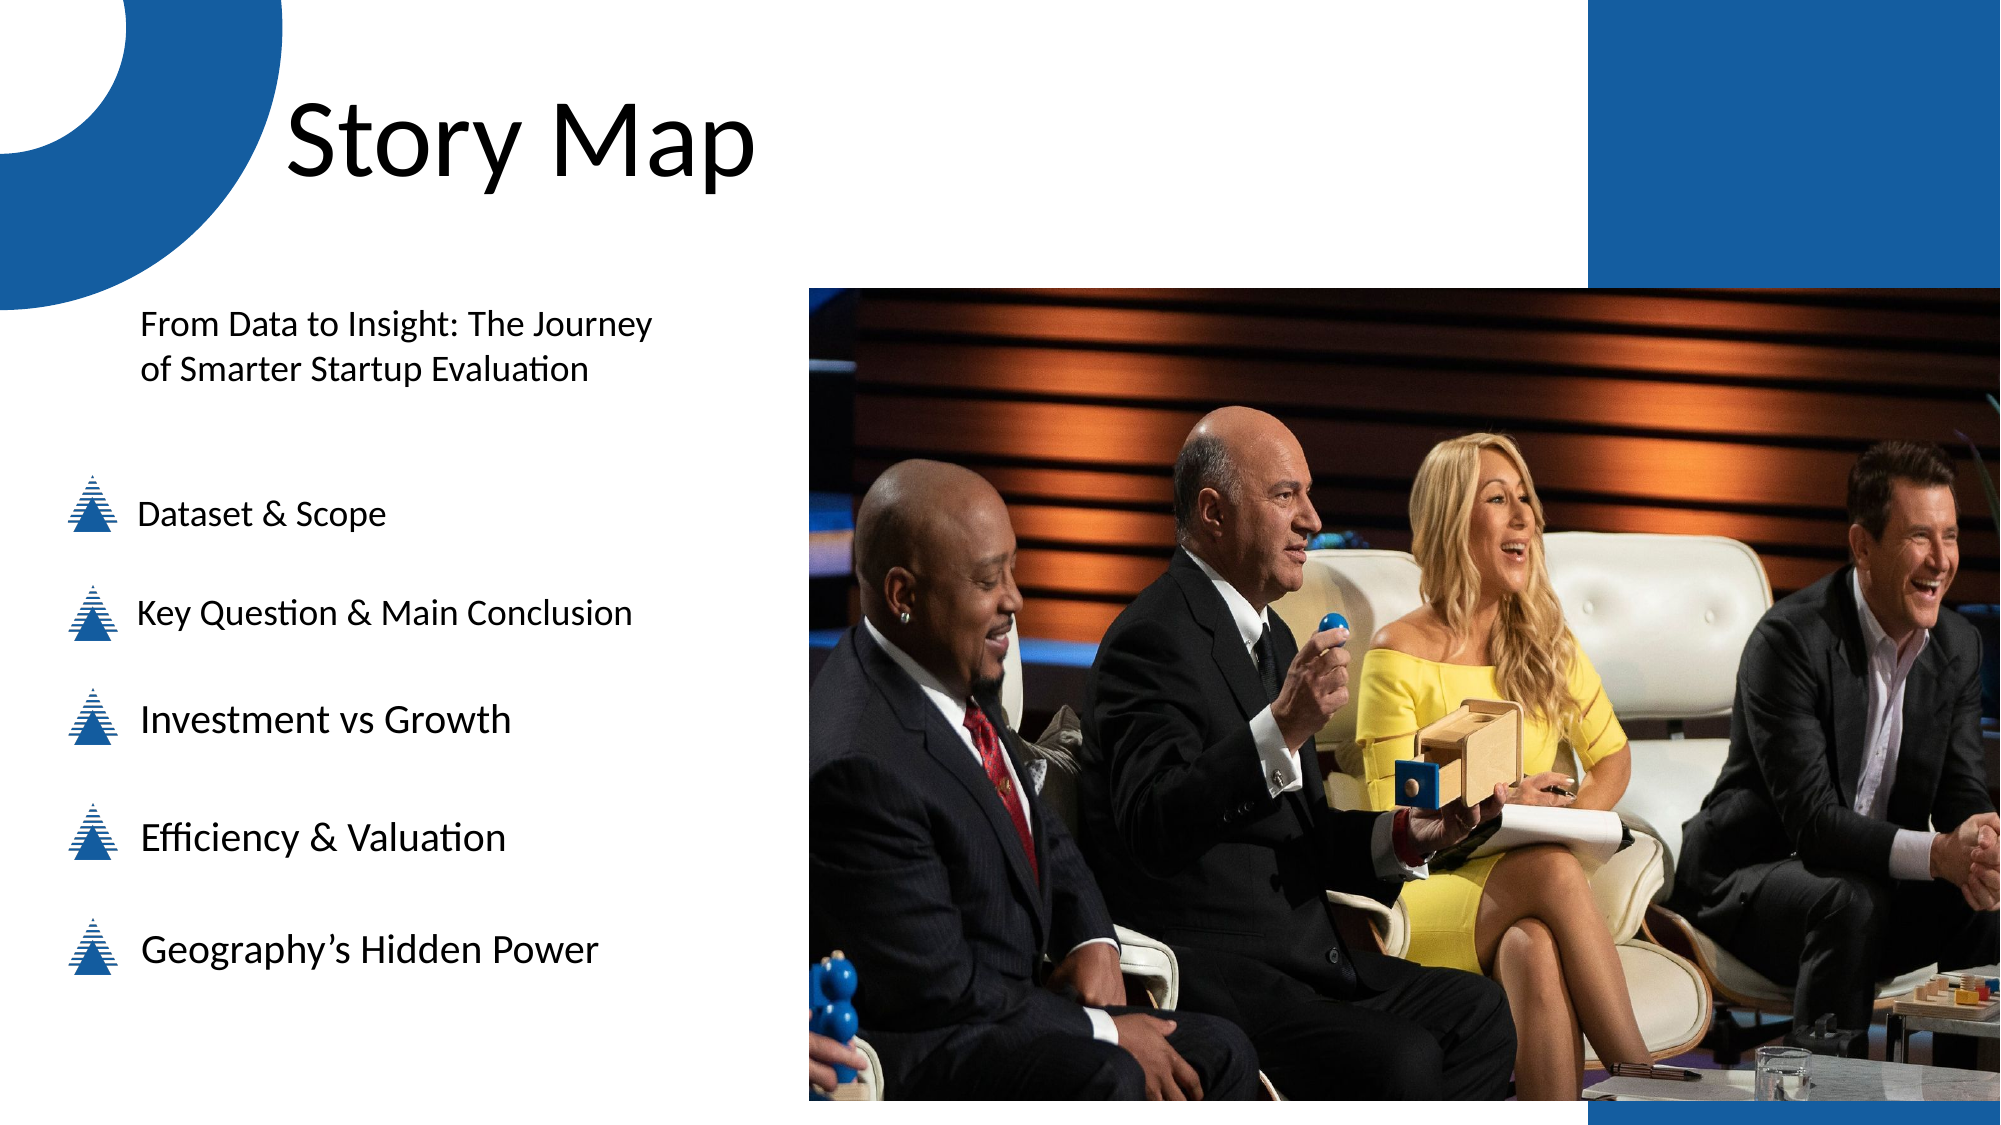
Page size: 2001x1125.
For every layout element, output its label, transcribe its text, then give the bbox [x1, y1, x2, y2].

text_box From Data to Insight: The Journey of Smarter Startup Evaluation [125, 291, 704, 397]
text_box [1587, 1101, 2000, 1125]
text_box Dataset & Scope [122, 481, 809, 542]
text_box Story Map [285, 56, 1025, 200]
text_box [0, 0, 205, 232]
text_box [68, 918, 118, 975]
text_box [67, 475, 118, 532]
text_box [1587, 0, 2000, 288]
text_box [68, 585, 118, 641]
text_box Key Question & Main Conclusion [122, 580, 661, 641]
text_box [68, 688, 118, 745]
text_box [68, 803, 118, 860]
picture [809, 288, 2000, 1101]
text_box Geography’s Hidden Power [141, 916, 642, 972]
text_box Investment vs Growth [140, 686, 649, 743]
text_box Efficiency & Valuation [140, 803, 622, 860]
